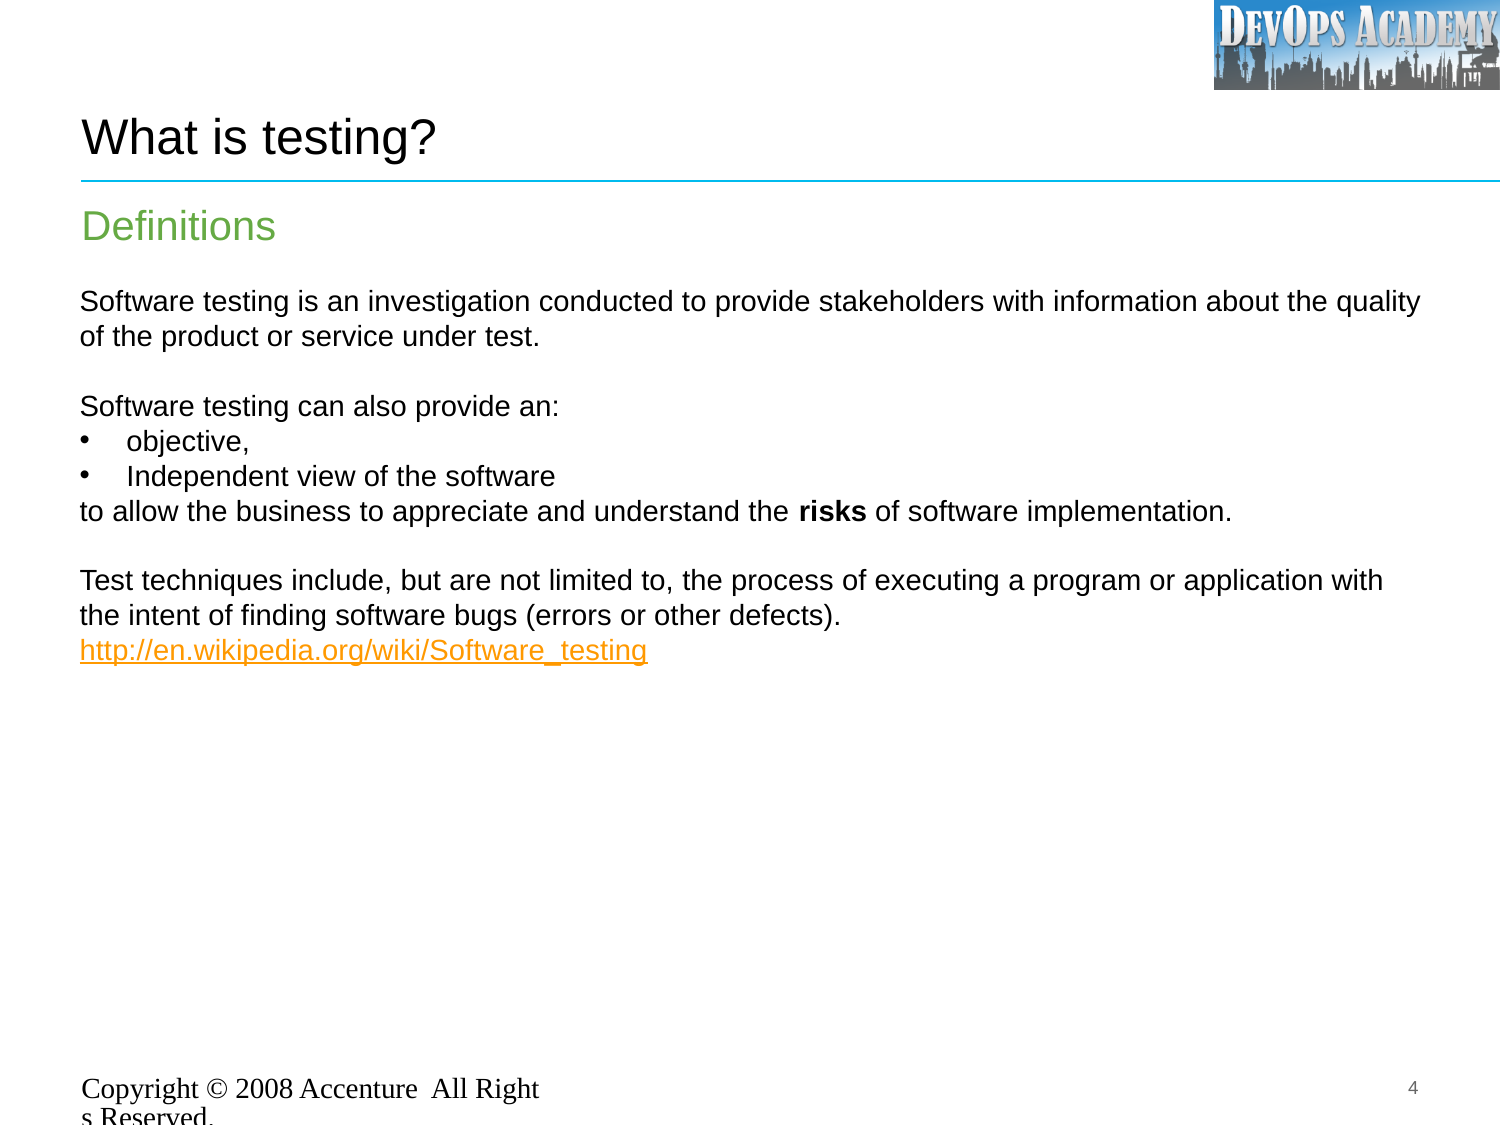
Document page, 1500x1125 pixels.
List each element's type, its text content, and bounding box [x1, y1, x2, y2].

text_box Software testing is an investigation conducted to provide stakeholders with information about the quality of the product or service under test. Software testing can also provide an: objective, Independent view of the software to allow the business to appreciate and understand the risks of software implementation. Test techniques include, but are not limited to, the process of executing a program or application with the intent of finding software bugs (errors or other defects). http://en.wikipedia.org/wiki/Software_testing [64, 274, 1447, 674]
footer Copyright © 2008 Accenture All Rights Reserved. [81, 1073, 557, 1100]
title What is testing? [81, 0, 1419, 165]
slide_number 4 [1335, 1073, 1419, 1100]
picture [1419, 0, 1500, 90]
list Definitions [81, 191, 1419, 257]
